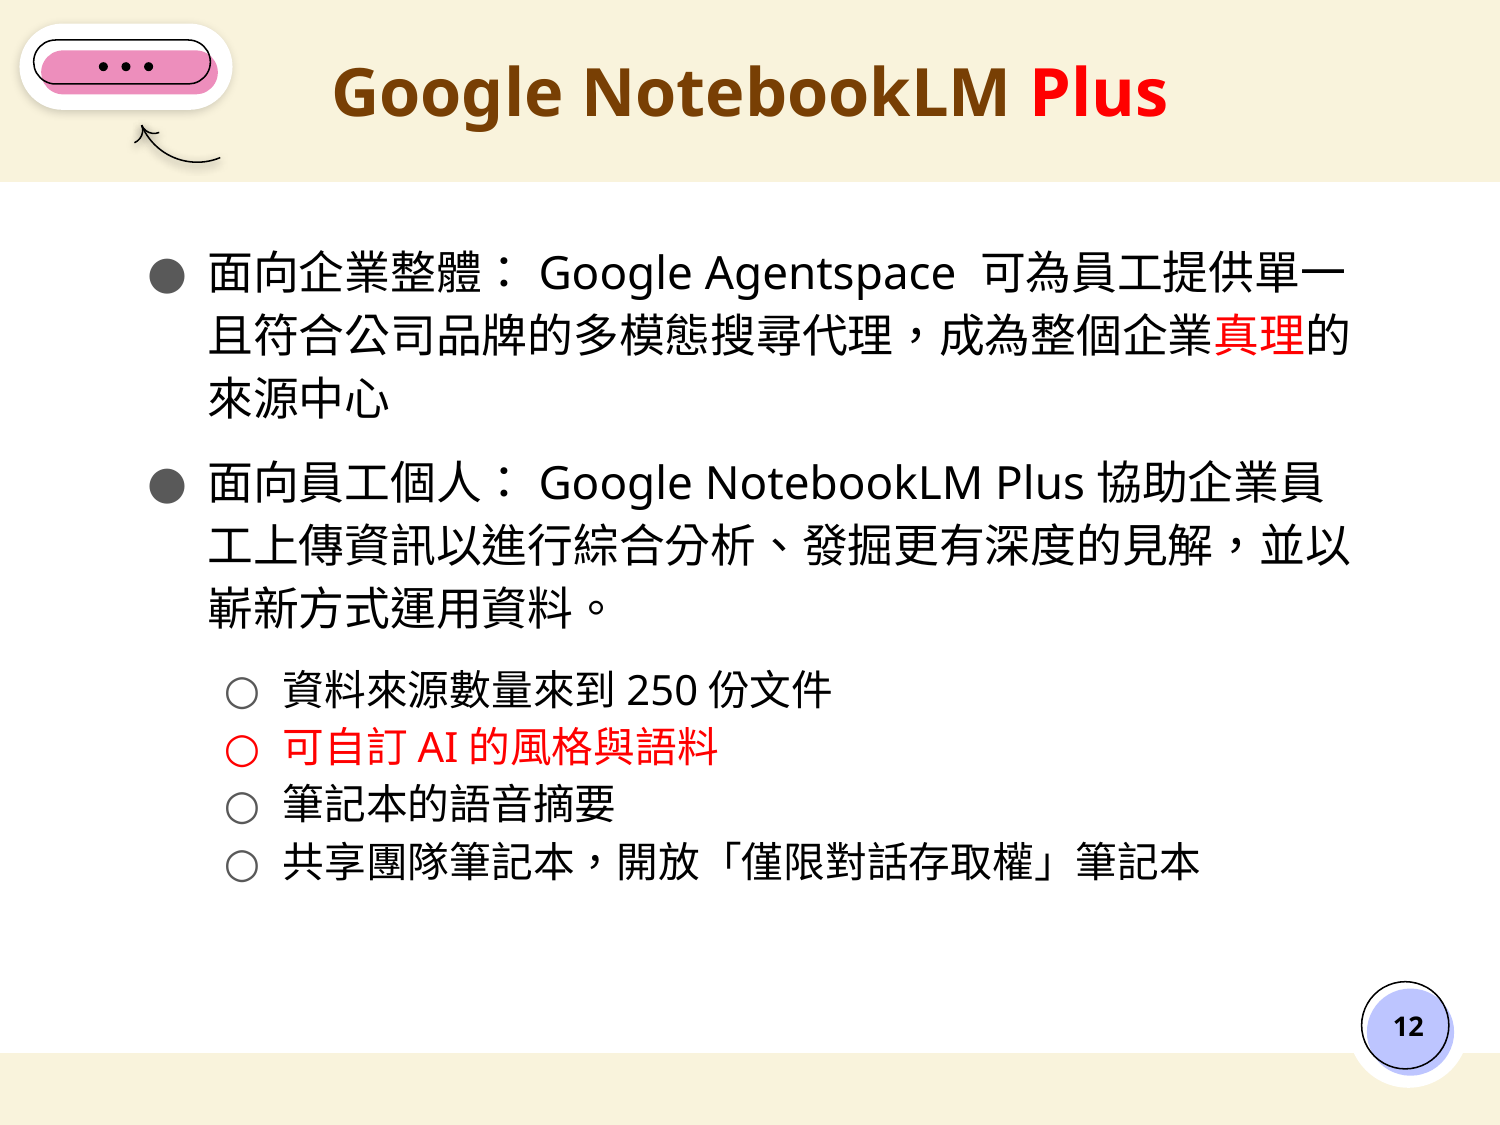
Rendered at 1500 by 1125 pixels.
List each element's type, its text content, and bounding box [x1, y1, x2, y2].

title Google NotebookLM Plus [232, 23, 1268, 171]
list 面向企業整體：Google Agentspace 可為員工提供單一且符合公司品牌的多模態搜尋代理，成為整個企業真理的來源中心 面向員工個人：Google NotebookLM Plus協助企業員工上傳資訊以進行綜合分析、發掘更有深度的見解，並以嶄新方式運用資料。 資料來源數量來到250份文件 可自訂AI的風格與語料 筆記本的語音摘要 共享團隊筆記本，開放「僅限對話存取權」筆記本 [117, 220, 1383, 1001]
slide_number ‹#› [1363, 984, 1454, 1071]
